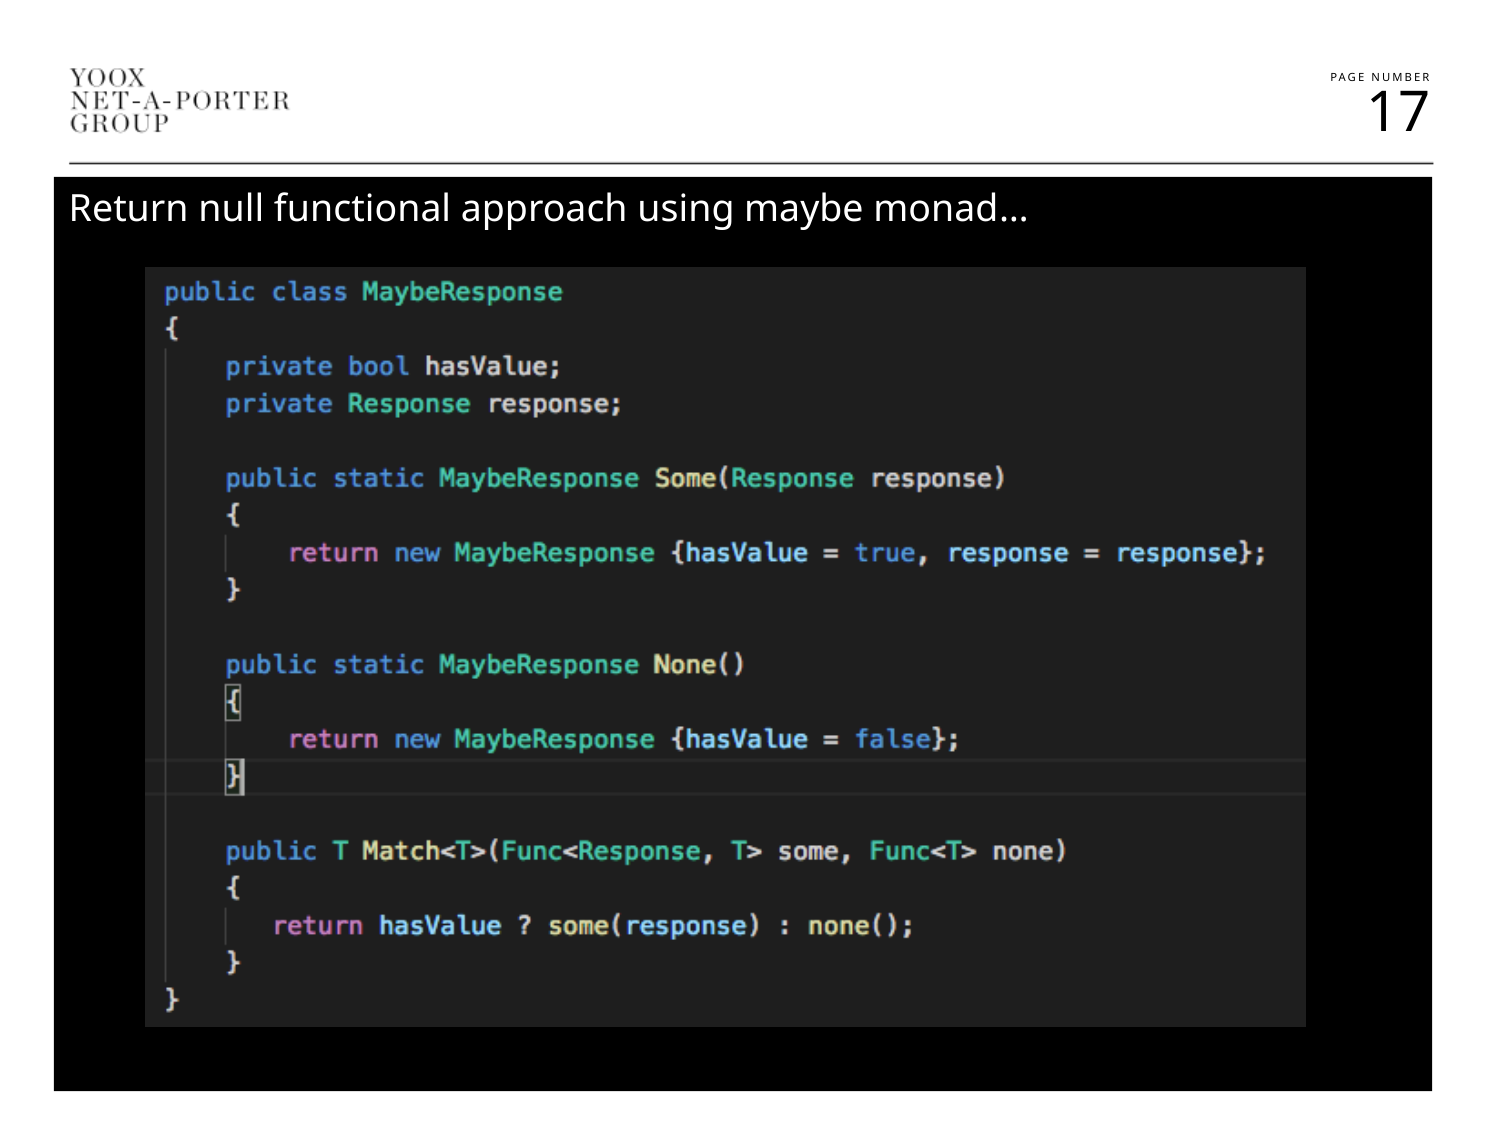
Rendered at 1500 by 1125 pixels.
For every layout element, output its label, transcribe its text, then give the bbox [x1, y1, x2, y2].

list Return null functional approach using maybe monad… [53, 176, 1433, 1092]
picture [145, 267, 1307, 1028]
